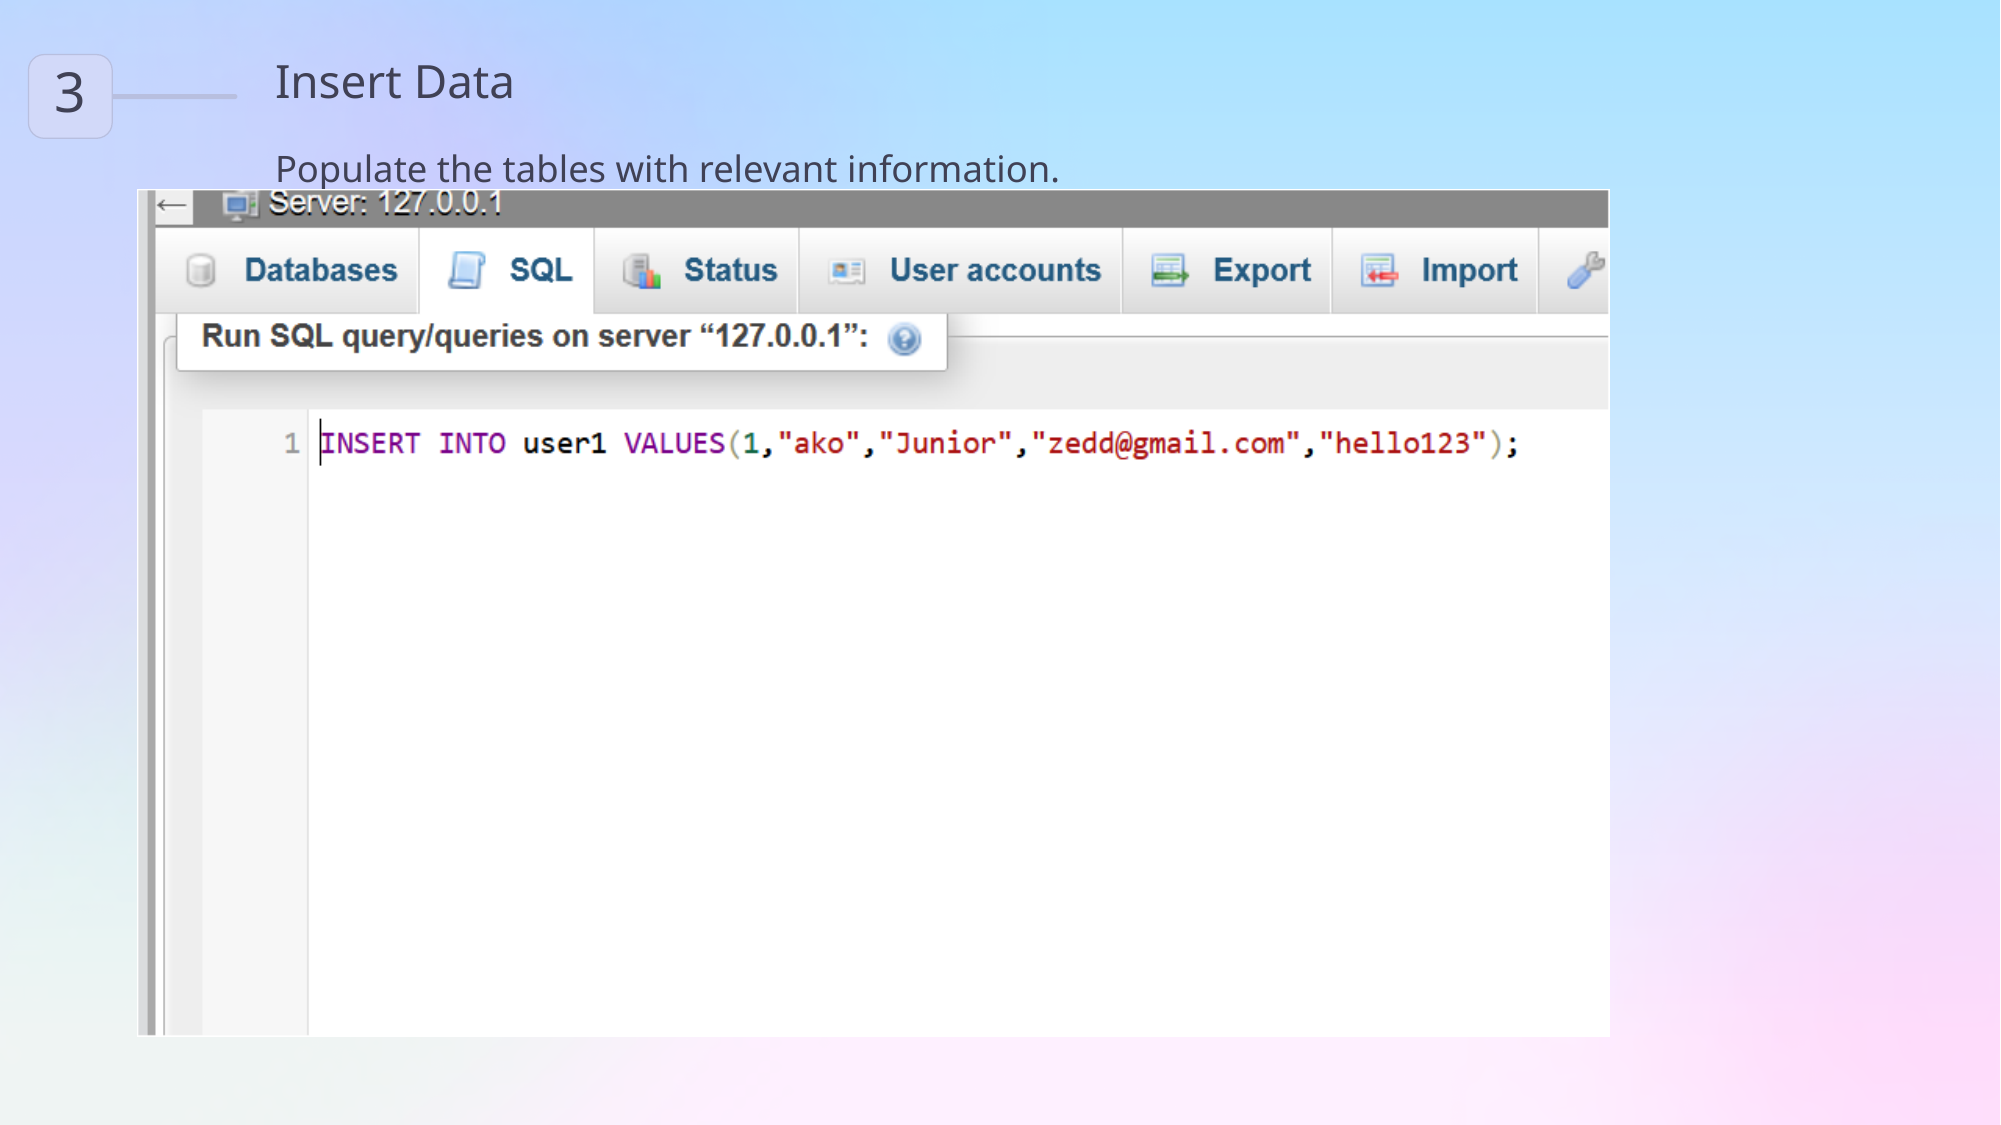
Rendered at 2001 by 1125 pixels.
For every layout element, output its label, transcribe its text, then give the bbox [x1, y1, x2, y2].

picture [0, 0, 2000, 1125]
text_box Populate the tables with relevant information. [274, 130, 1255, 189]
text_box 3 [54, 68, 86, 125]
text_box Insert Data [274, 49, 741, 109]
text_box [113, 94, 238, 100]
text_box [28, 54, 113, 139]
